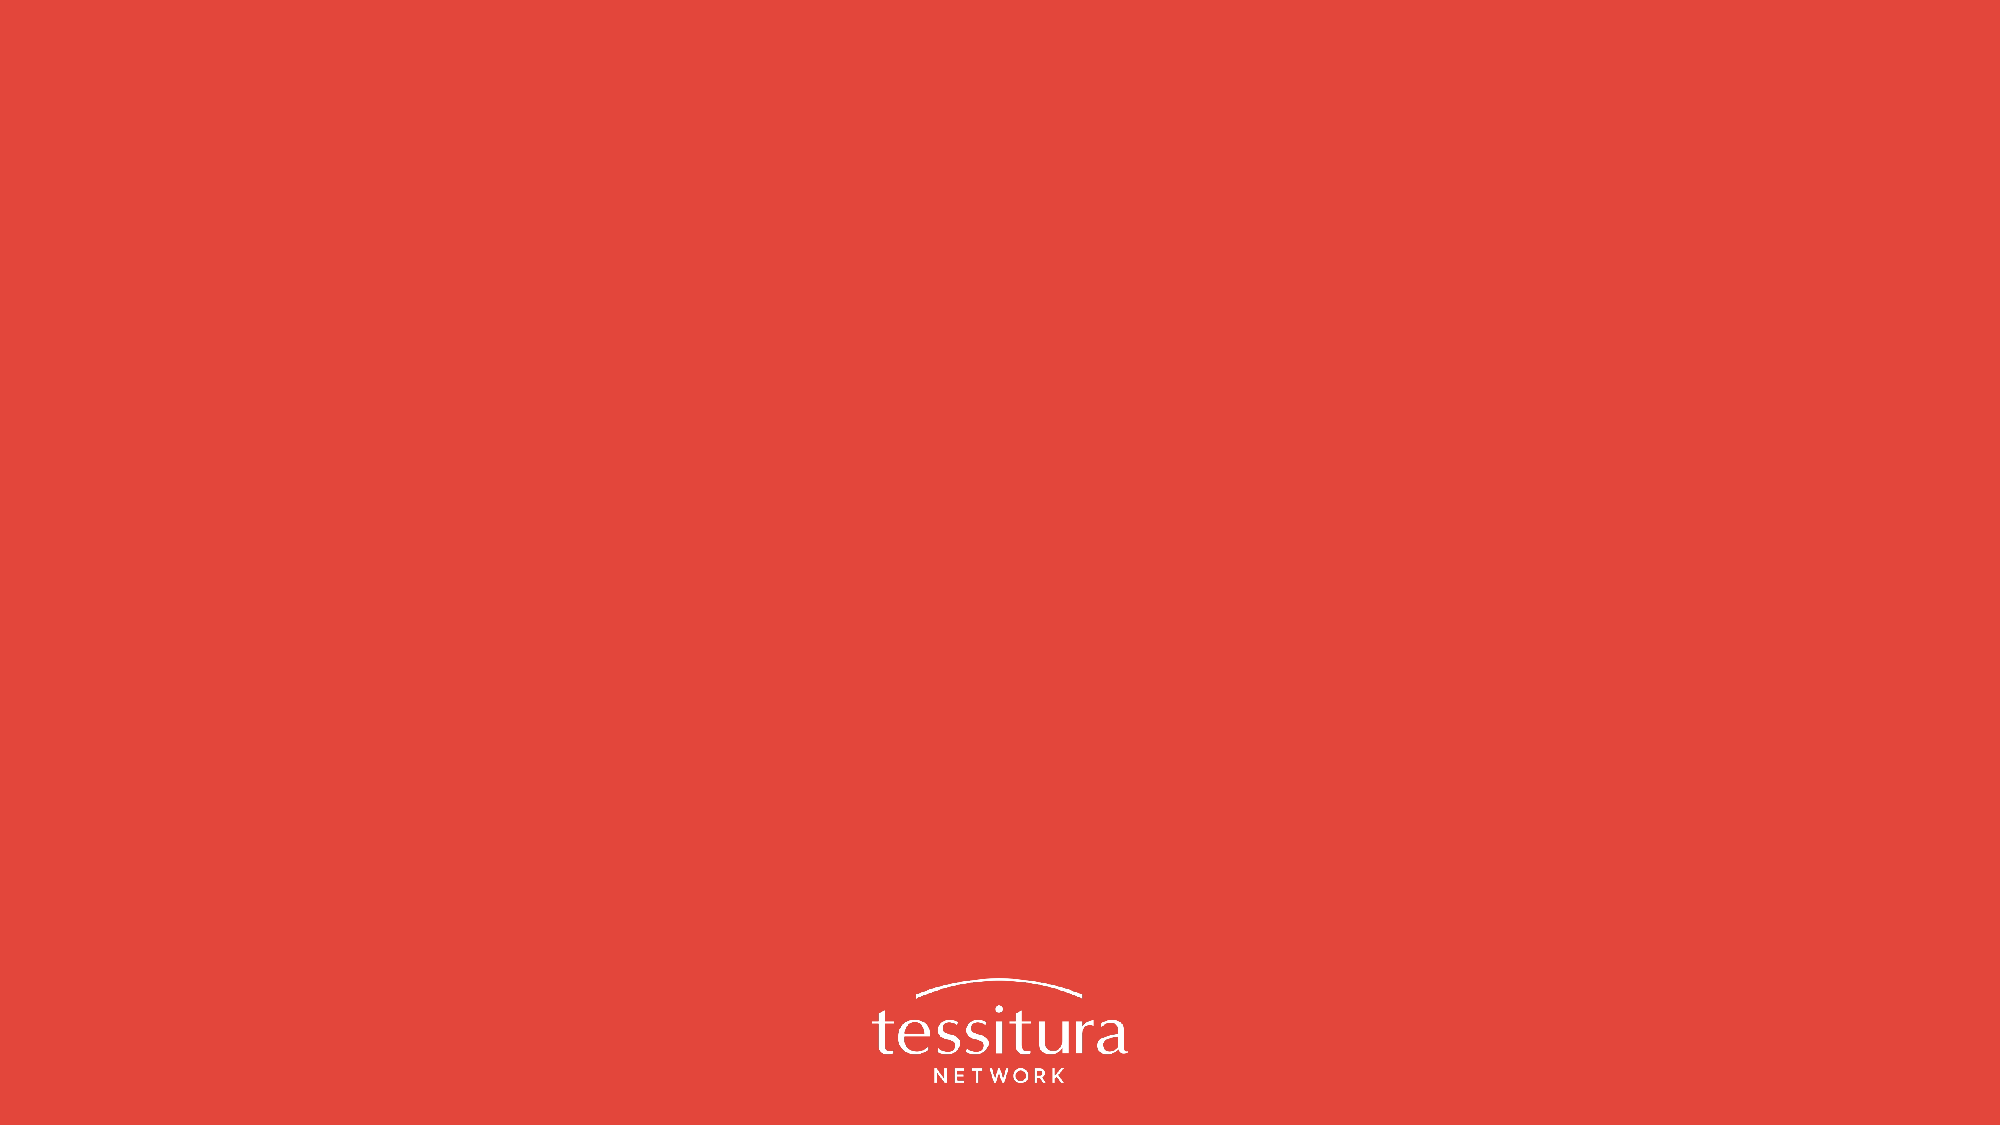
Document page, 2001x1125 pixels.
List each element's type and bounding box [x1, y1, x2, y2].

picture [872, 978, 1128, 1083]
